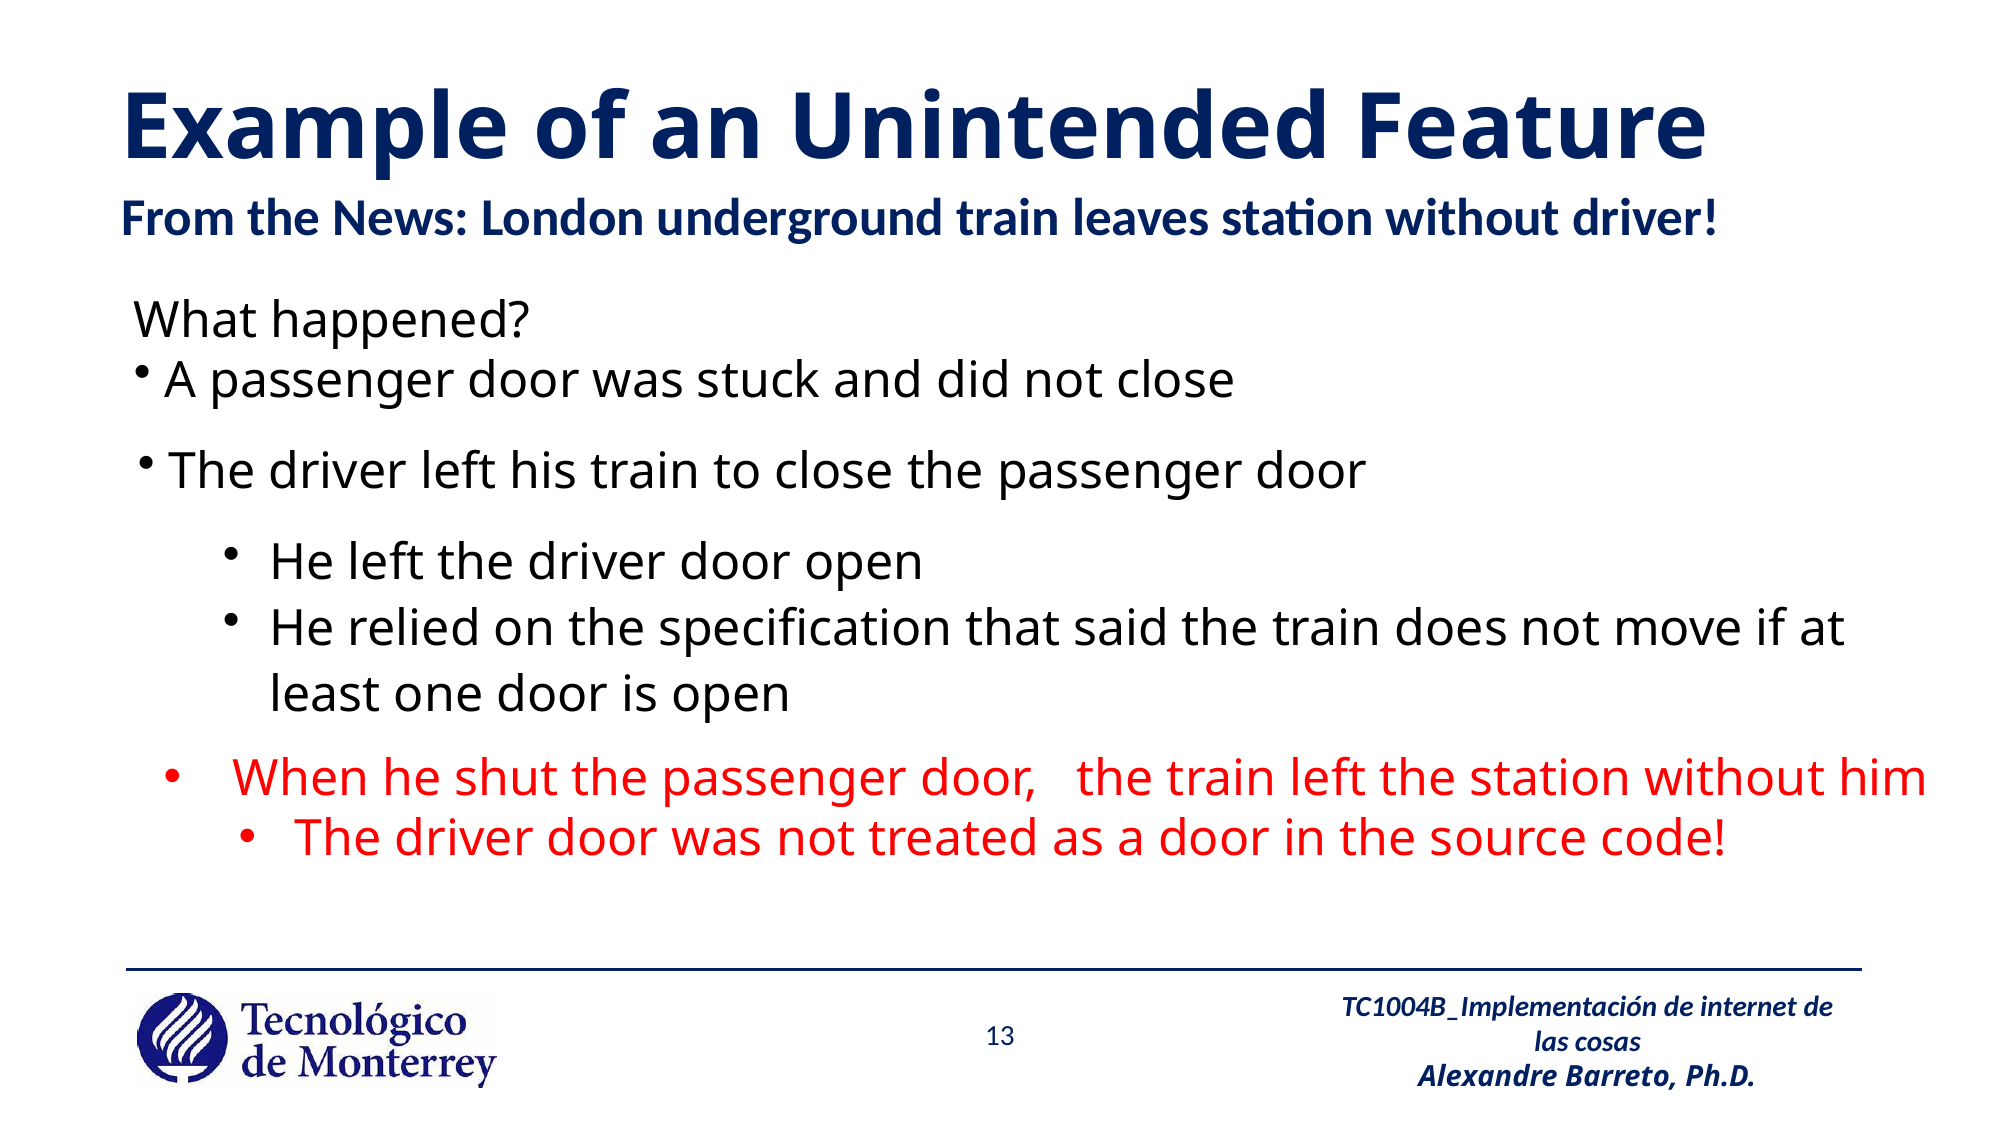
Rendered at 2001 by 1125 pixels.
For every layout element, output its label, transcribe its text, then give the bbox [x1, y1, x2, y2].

text_box The driver left his train to close the passenger door [123, 431, 1857, 518]
text_box From the News: London underground train leaves station without driver! [106, 187, 1840, 296]
text_box He left the driver door open He relied on the specification that said the train does not move if at least one door is open [133, 516, 1933, 732]
title Example of an Unintended Feature [104, 19, 1949, 238]
picture [137, 993, 497, 1088]
text_box When he shut the passenger door, the train left the station without him The driver door was not treated as a door in the source code! [148, 737, 1949, 981]
text_box What happened? A passenger door was stuck and did not close [118, 280, 1853, 379]
